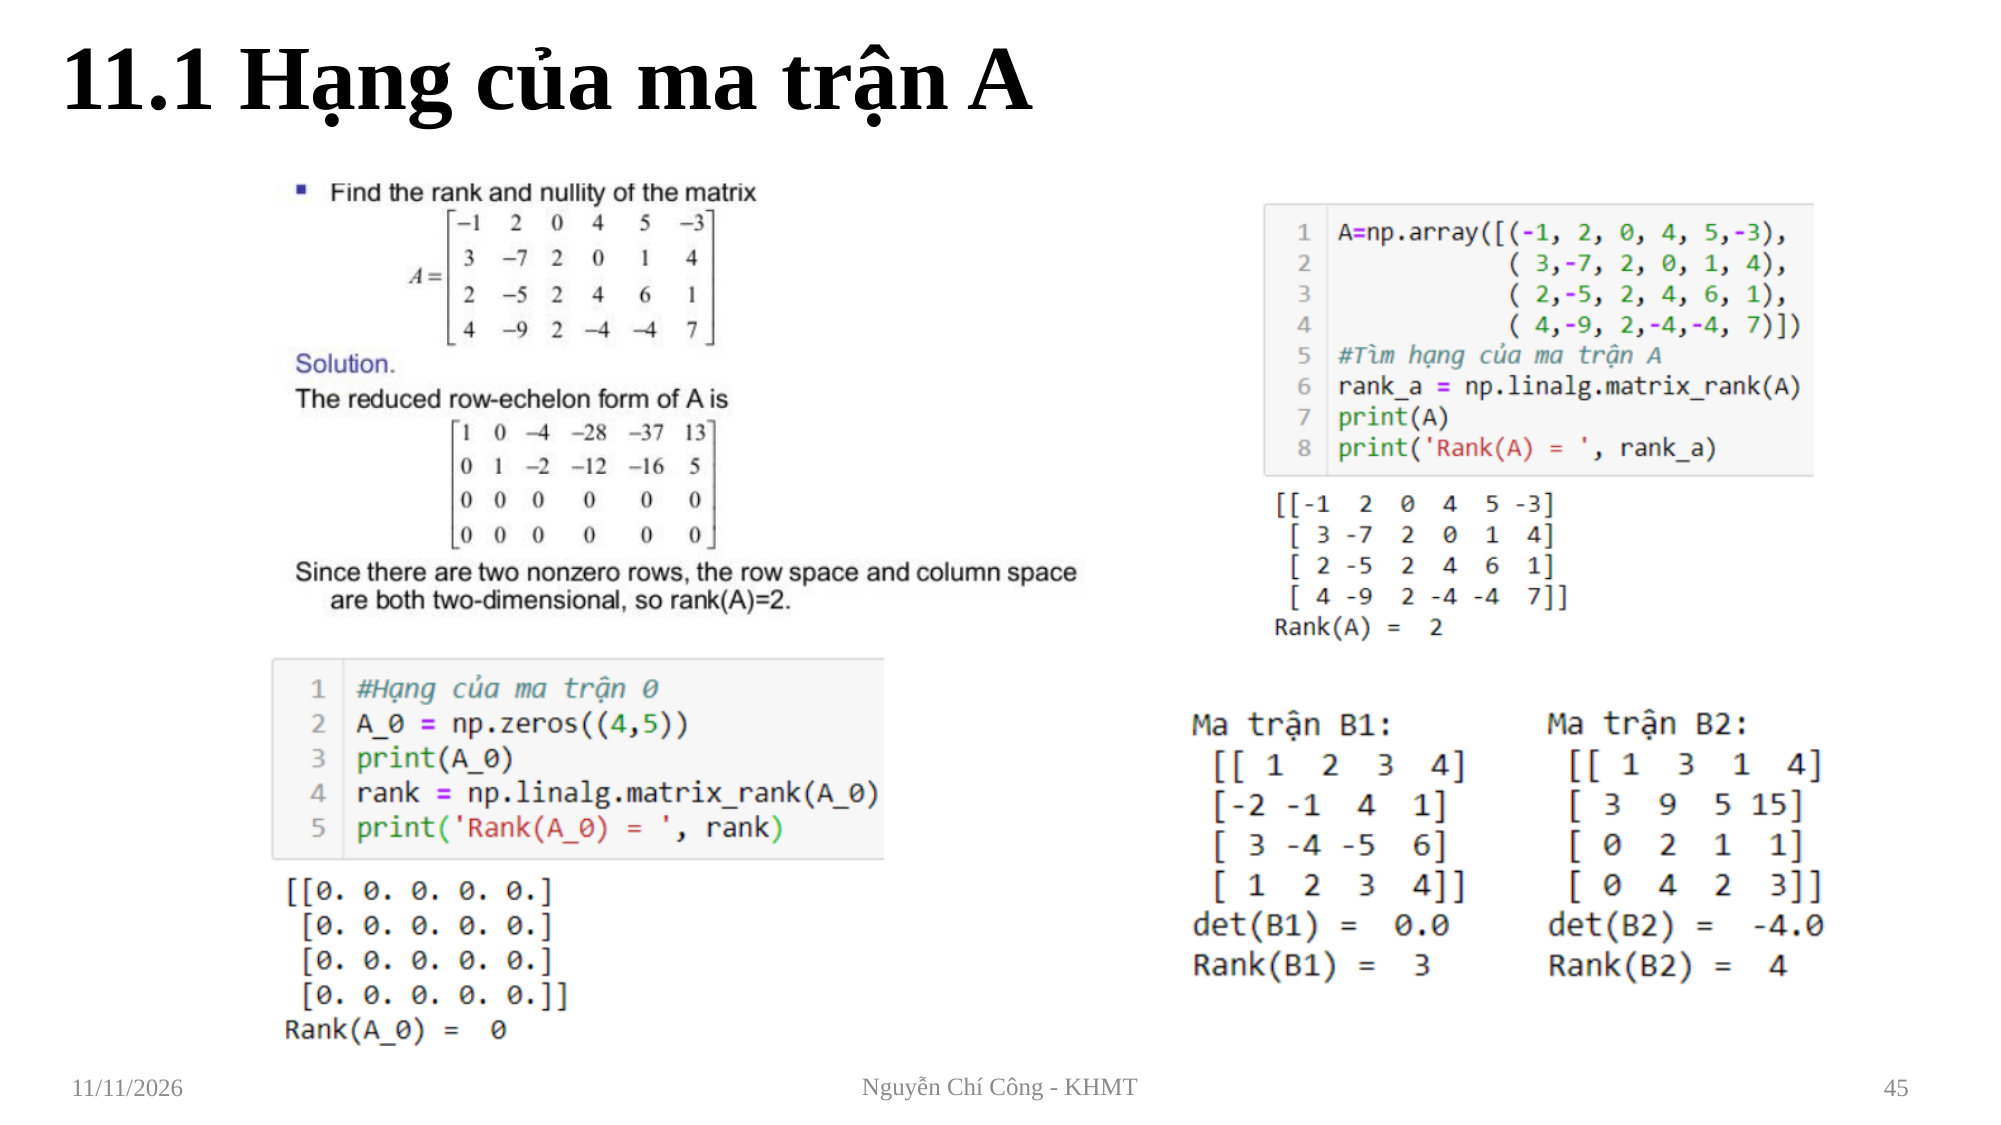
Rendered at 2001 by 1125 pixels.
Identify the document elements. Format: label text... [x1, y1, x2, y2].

footer Nguyễn Chí Công - KHMT [662, 1067, 1338, 1103]
title 11.1 Hạng của ma trận A [45, 19, 1935, 140]
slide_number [56, 1067, 427, 1106]
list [147, 162, 1833, 1046]
slide_number 45 [1573, 1067, 1924, 1106]
